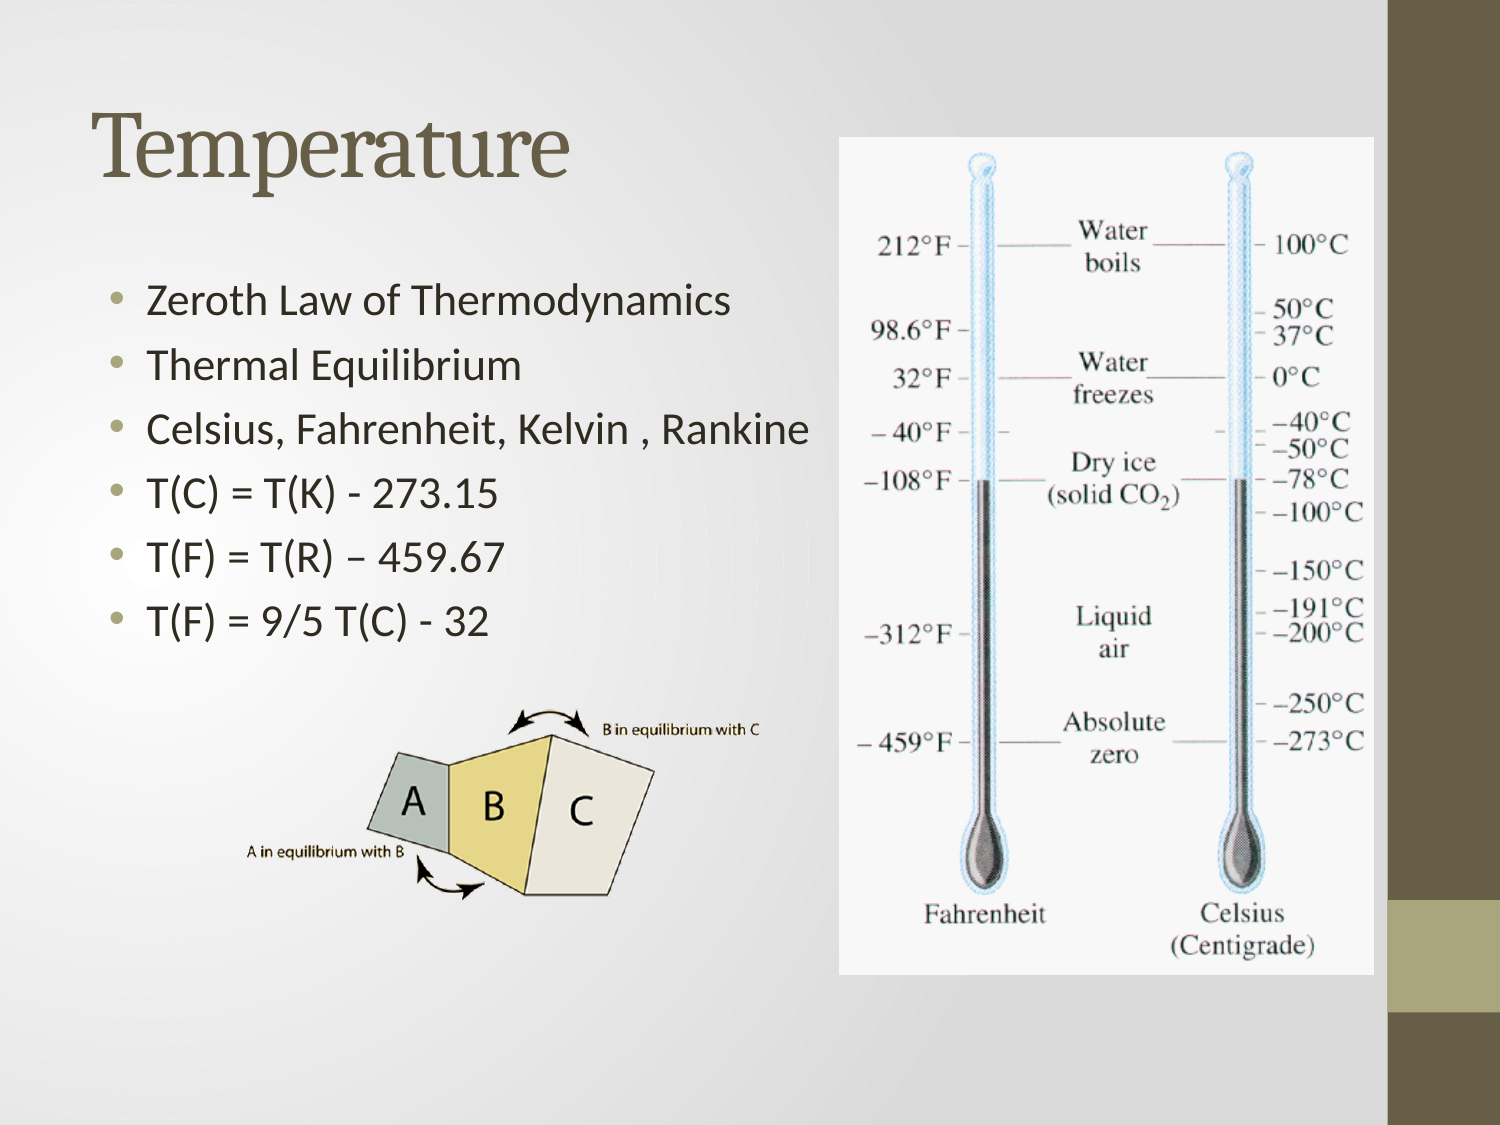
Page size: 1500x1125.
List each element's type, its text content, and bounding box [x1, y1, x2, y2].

picture [239, 136, 1375, 976]
title Temperature [75, 45, 1325, 233]
list Zeroth Law of Thermodynamics Thermal Equilibrium Celsius, Fahrenheit, Kelvin , Rankine T(C) = T(K) - 273.15 T(F) = T(R) – 459.67 T(F) = 9/5 T(C) - 32 [75, 262, 1325, 1050]
